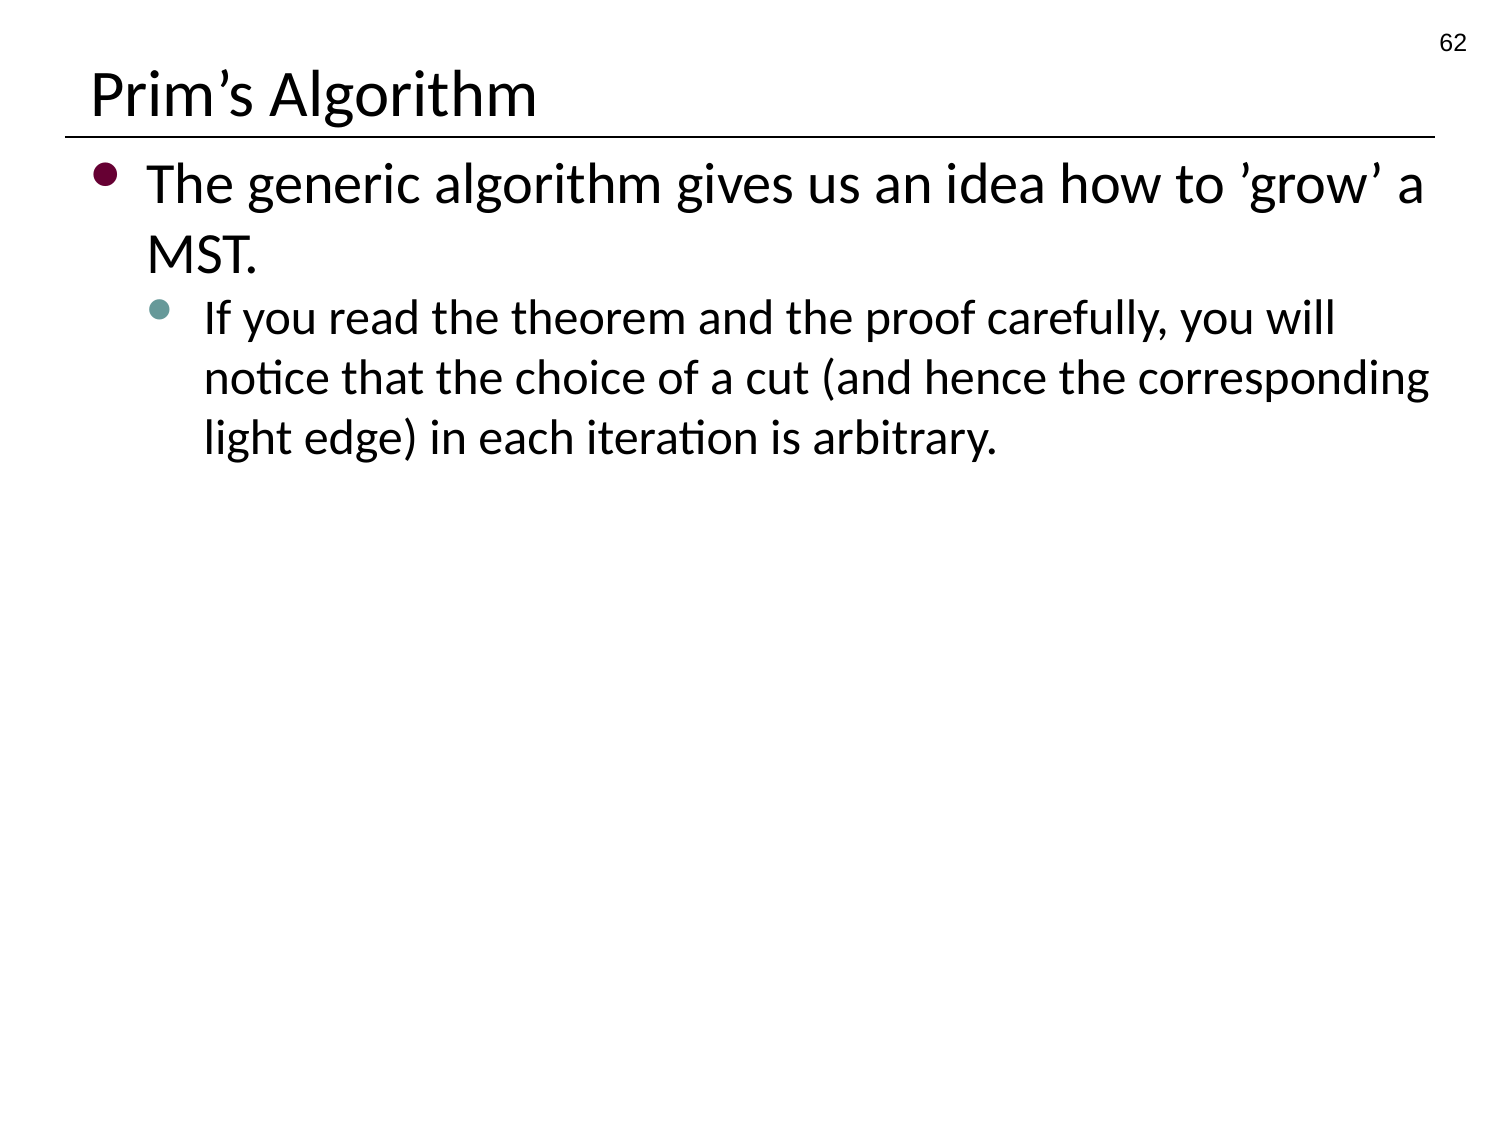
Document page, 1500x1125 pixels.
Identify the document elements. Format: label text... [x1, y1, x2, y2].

list The generic algorithm gives us an idea how to ’grow’ a MST. If you read the theorem and the proof carefully, you will notice that the choice of a cut (and hence the corresponding light edge) in each iteration is arbitrary. [75, 137, 1447, 1083]
title Prim’s Algorithm [75, 20, 1425, 138]
slide_number 62 [1131, 18, 1483, 62]
